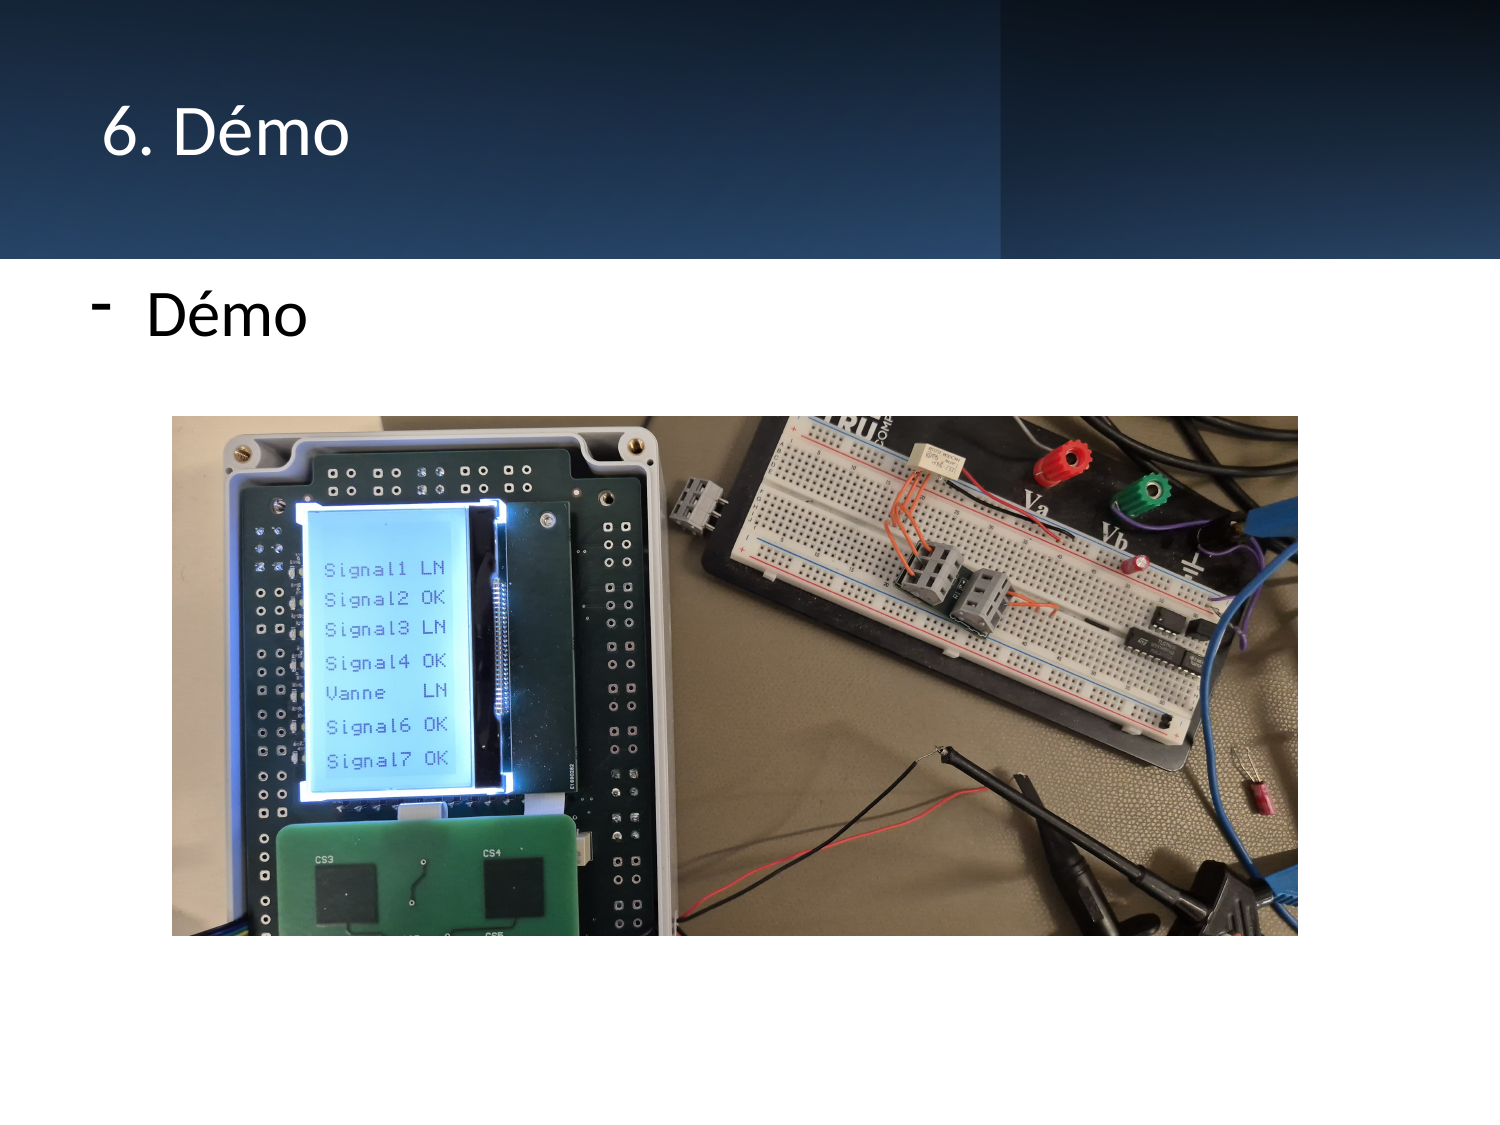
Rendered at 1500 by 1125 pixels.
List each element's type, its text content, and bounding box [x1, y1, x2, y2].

list Démo [75, 262, 1425, 1005]
picture [172, 415, 1299, 937]
text_box [469, 0, 1002, 261]
title 6. Démo [86, 57, 959, 206]
text_box [1002, 0, 1500, 261]
text_box [0, 261, 1500, 1125]
text_box [0, 0, 469, 261]
